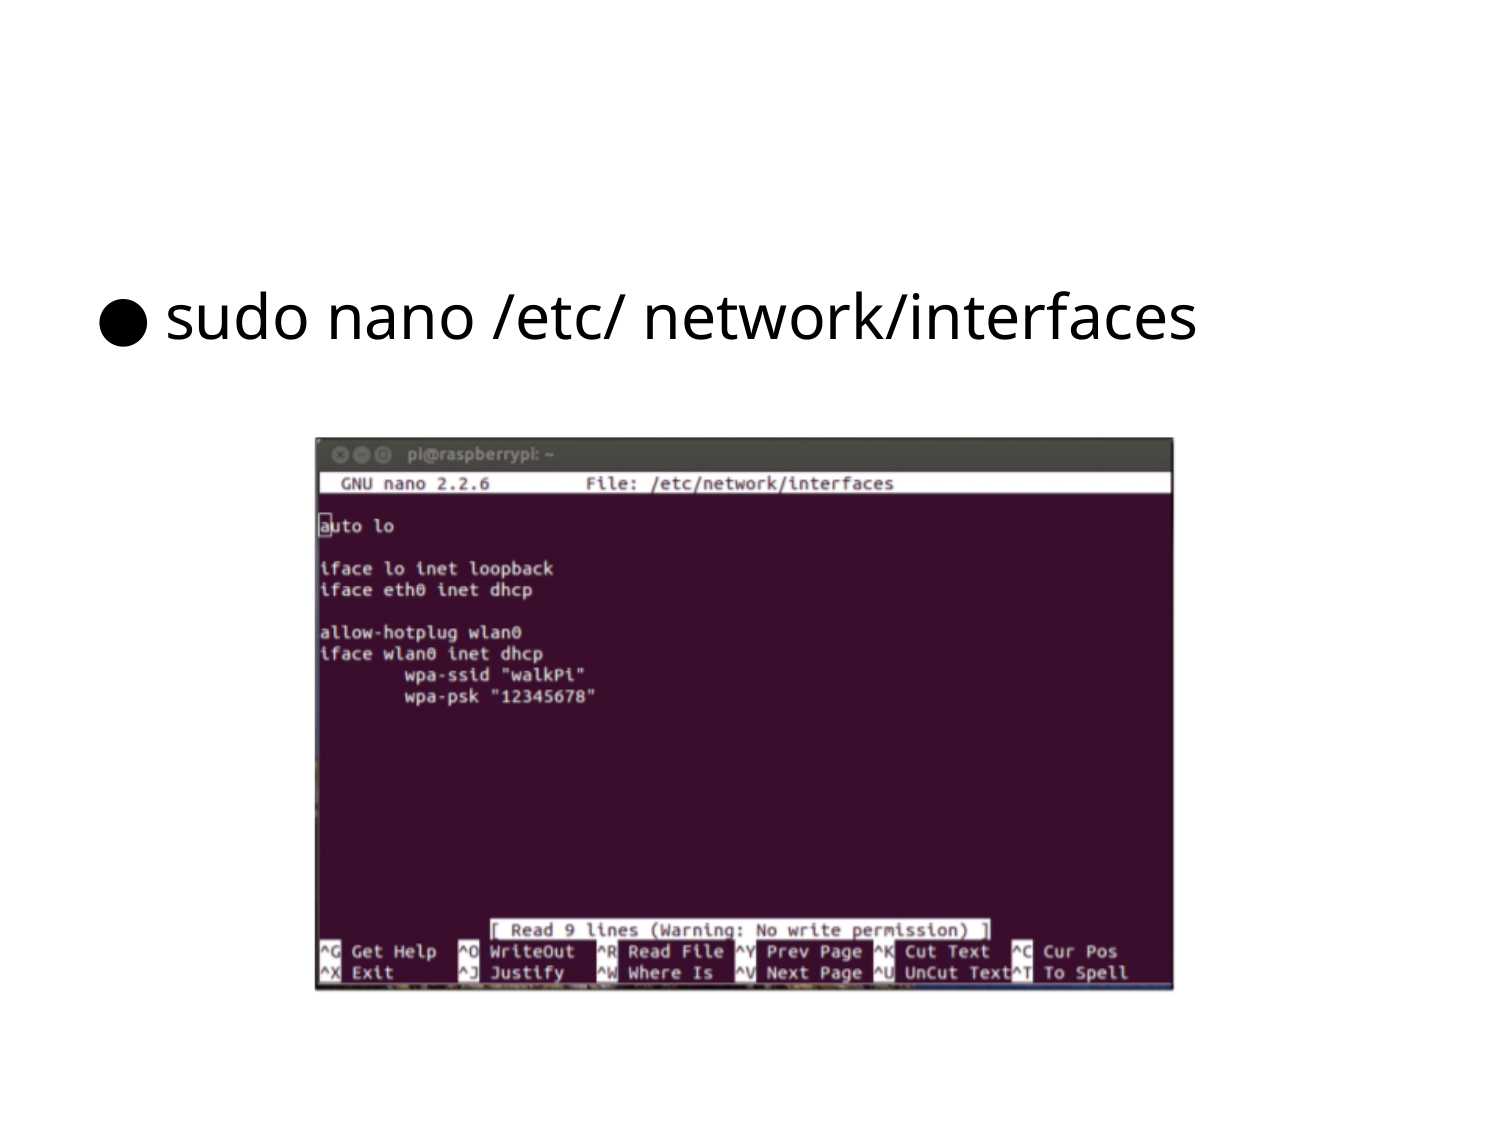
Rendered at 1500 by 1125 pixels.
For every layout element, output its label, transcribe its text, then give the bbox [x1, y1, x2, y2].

list sudo nano /etc/ network/interfaces [75, 262, 1425, 1078]
picture [298, 411, 1202, 1011]
